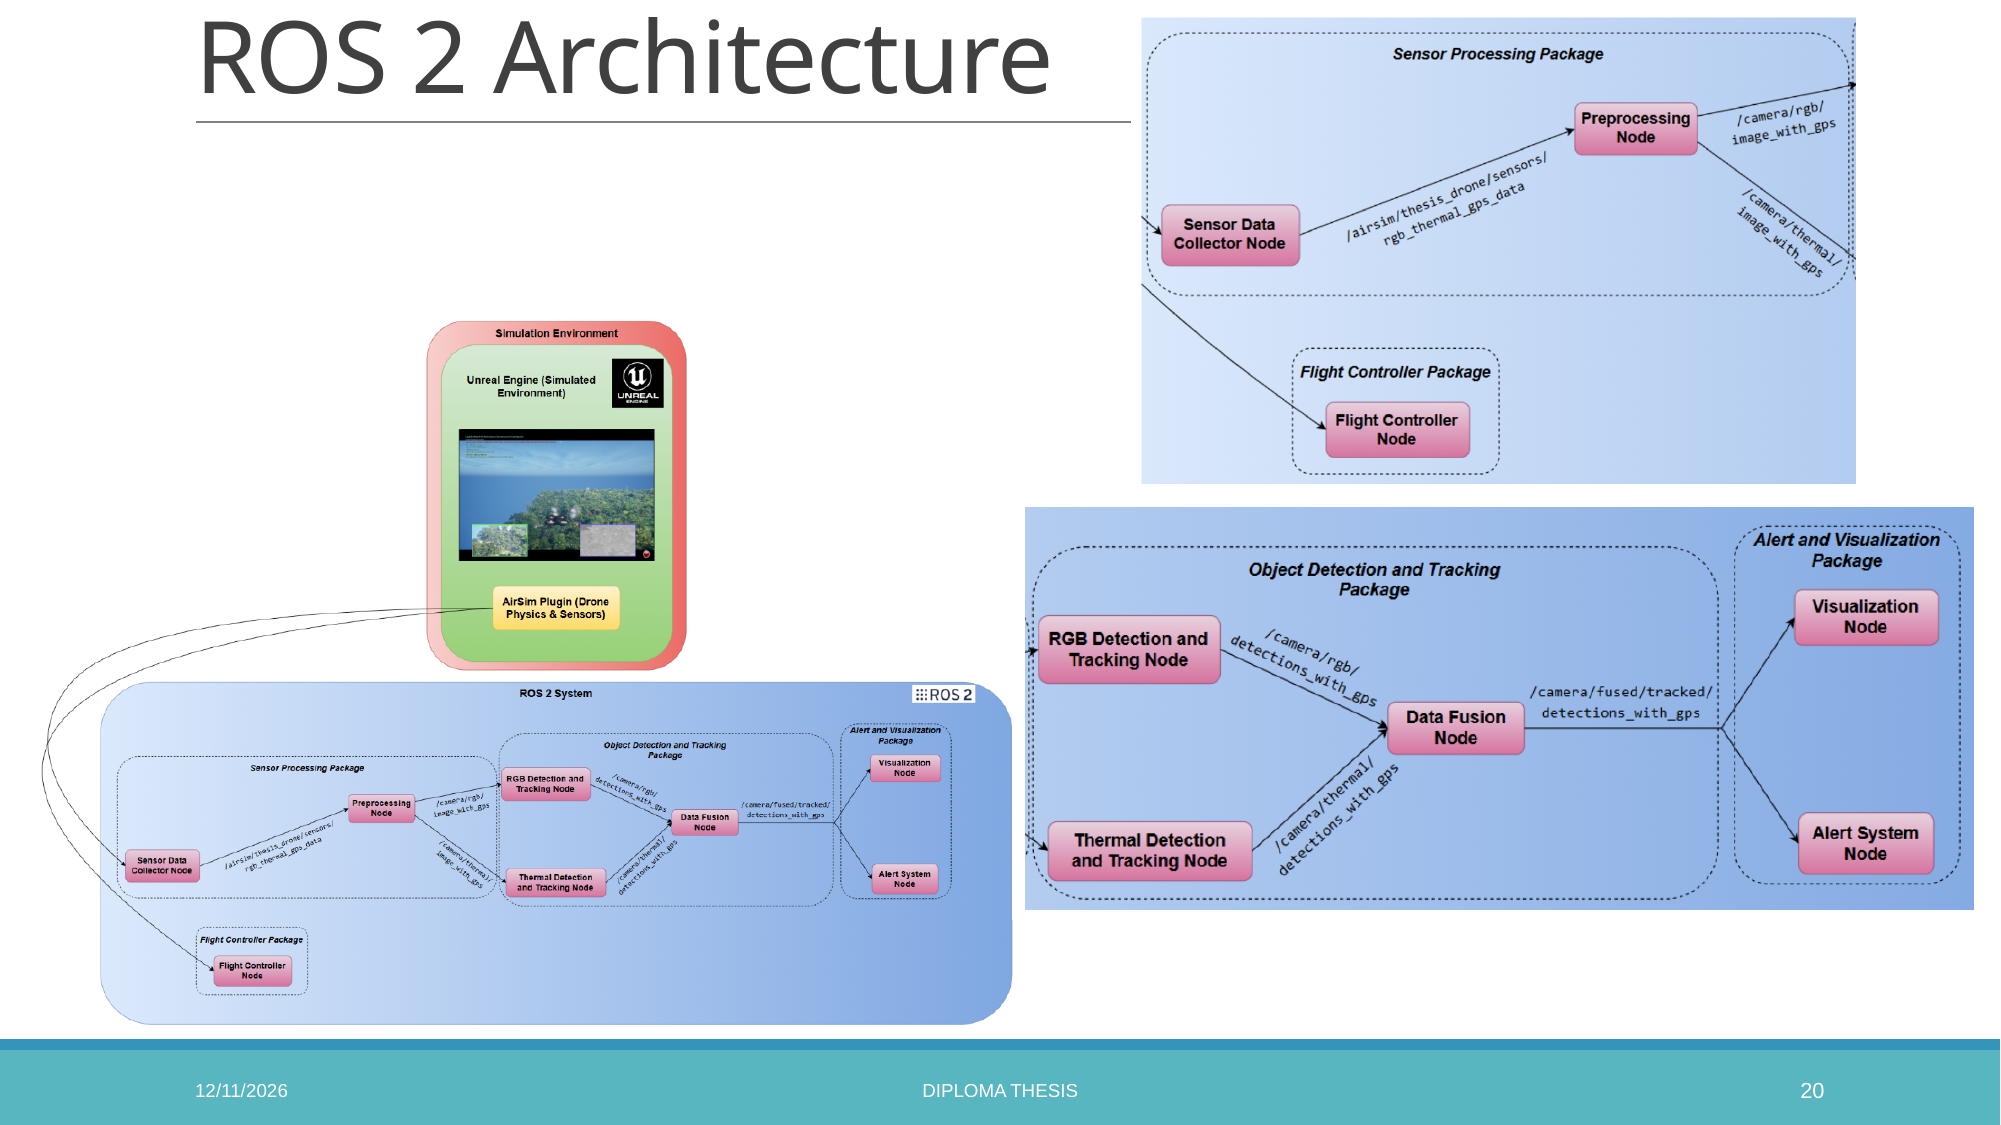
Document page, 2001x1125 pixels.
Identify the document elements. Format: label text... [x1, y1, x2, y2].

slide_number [180, 1059, 586, 1120]
title ROS 2 Architecture [180, 0, 1830, 122]
footer Diploma Thesis [604, 1059, 1396, 1120]
picture [29, 4, 1985, 1032]
slide_number 20 [1624, 1059, 1840, 1120]
